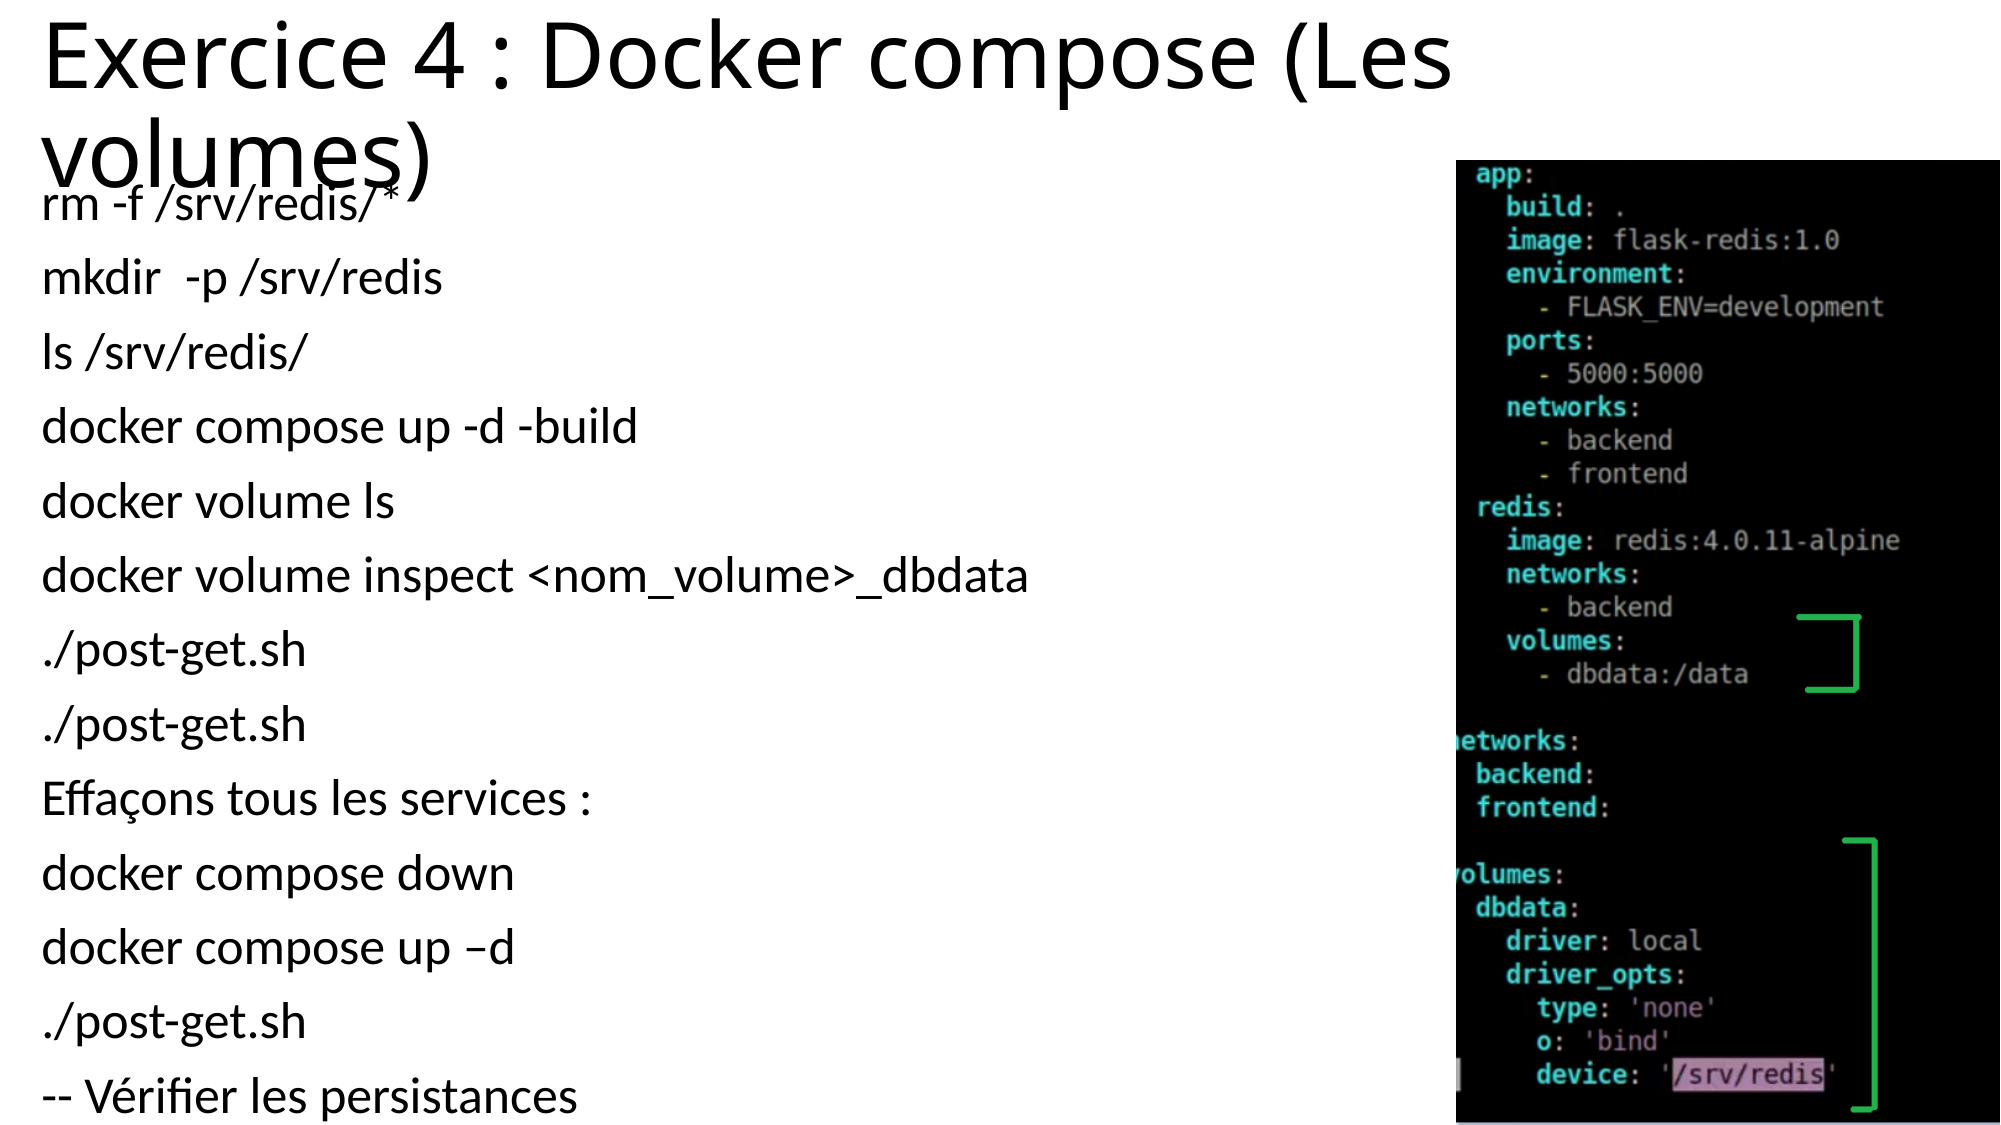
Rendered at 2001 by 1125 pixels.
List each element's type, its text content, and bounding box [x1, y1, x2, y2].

title Exercice 4 : Docker compose (Les volumes) [26, 0, 1752, 168]
list rm -f /srv/redis/* mkdir -p /srv/redis ls /srv/redis/ docker compose up -d -build docker volume ls docker volume inspect <nom_volume>_dbdata ./post-get.sh ./post-get.sh Effaçons tous les services : docker compose down docker compose up –d ./post-get.sh -- Vérifier les persistances [26, 168, 1456, 1125]
picture [1456, 160, 2000, 1125]
